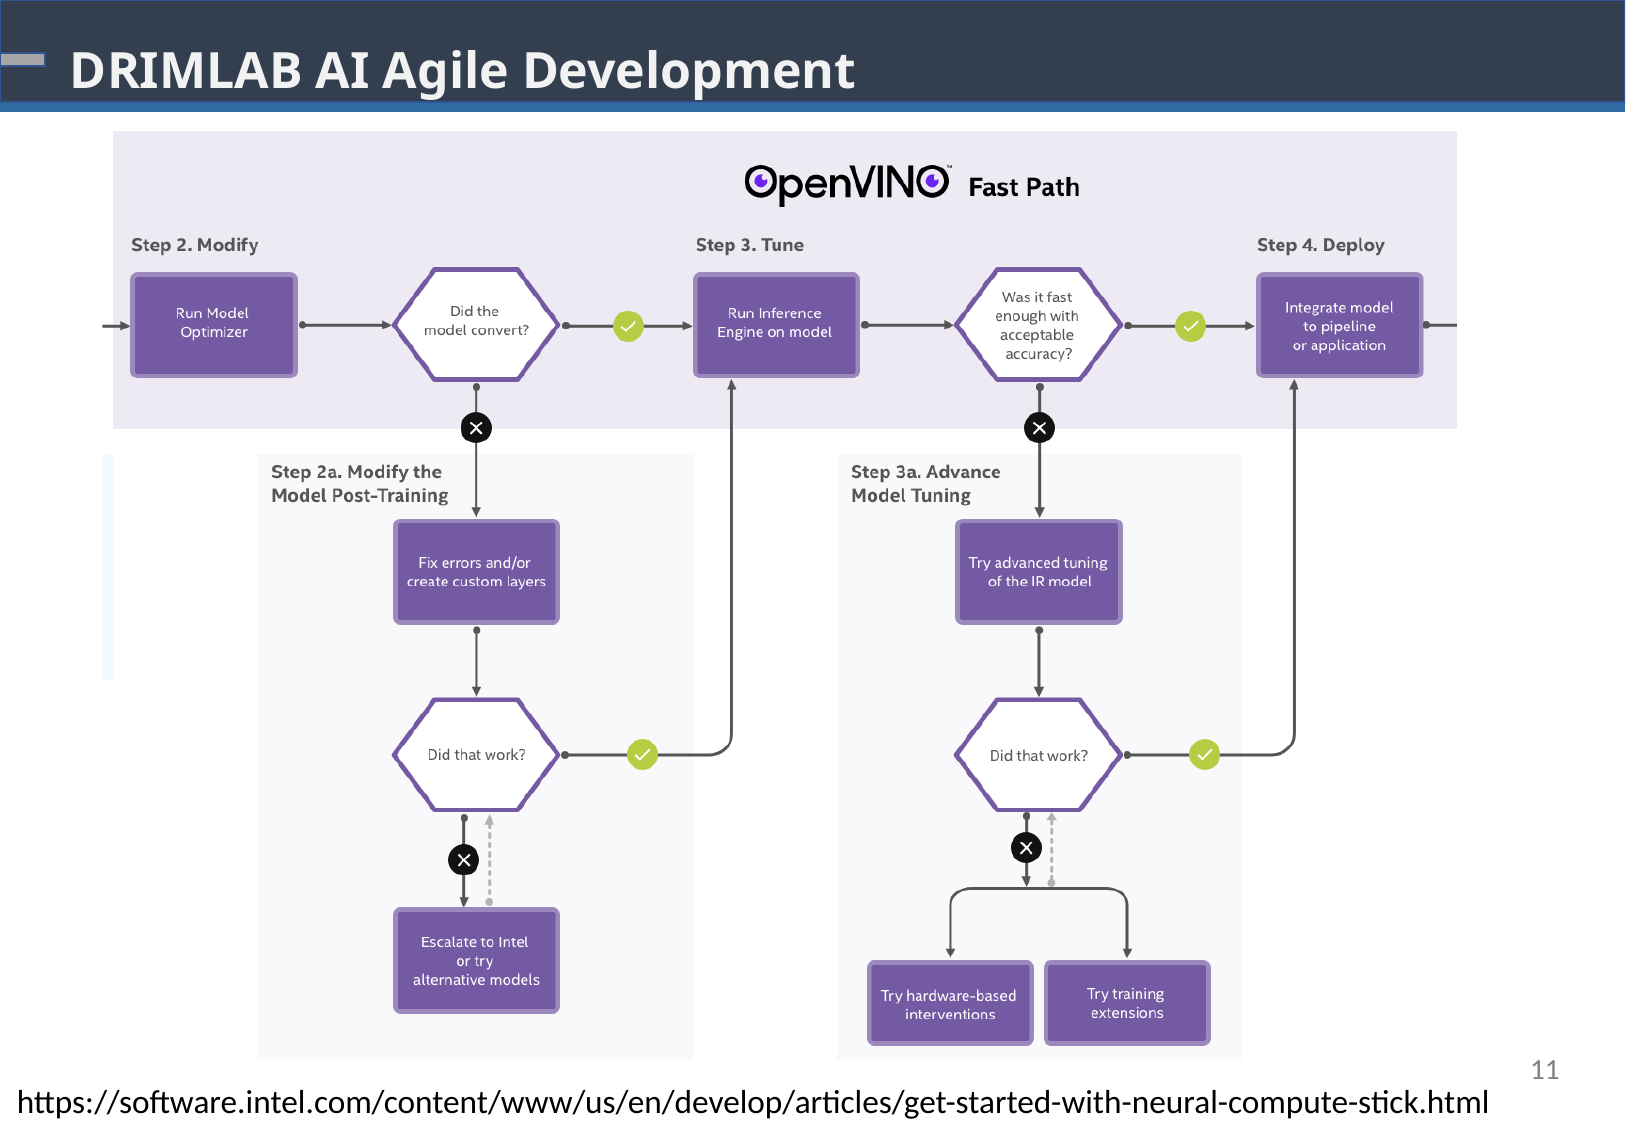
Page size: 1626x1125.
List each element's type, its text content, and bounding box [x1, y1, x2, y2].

title DRIMLAB AI Agile Development [55, 37, 1457, 90]
slide_number 11 [1246, 1042, 1575, 1072]
text_box https://software.intel.com/content/www/us/en/develop/articles/get-started-with-neural-compute-stick.html [2, 1072, 1625, 1125]
picture [102, 118, 1457, 1060]
